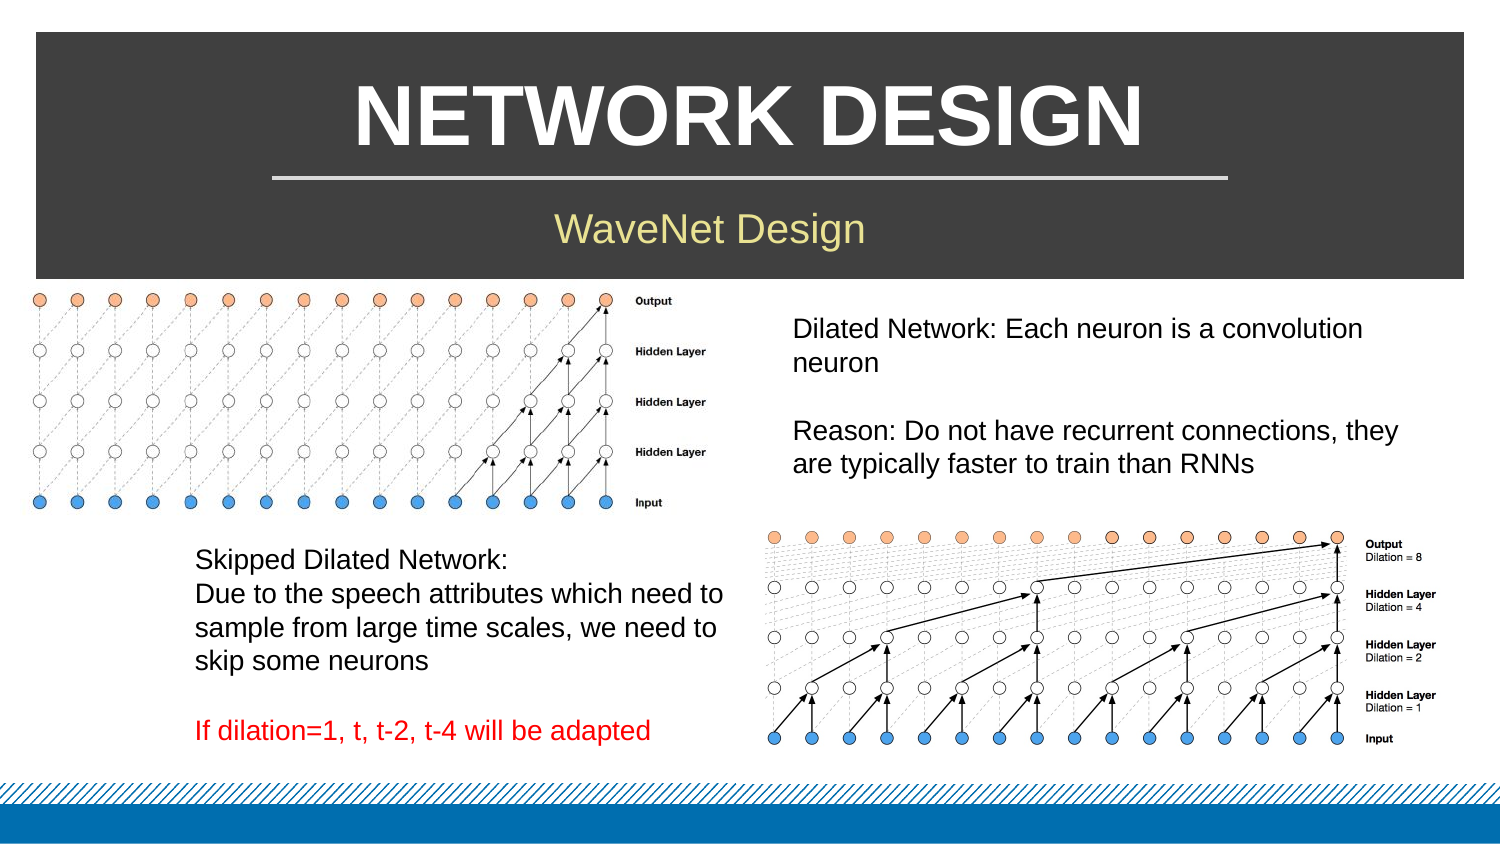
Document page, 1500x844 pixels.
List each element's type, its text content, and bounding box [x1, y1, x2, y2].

title Network design [64, 57, 1436, 172]
text_box WaveNet Design [539, 194, 881, 260]
text_box If dilation=1, t, t-2, t-4 will be adapted [179, 704, 736, 754]
text_box Dilated Network: Each neuron is a convolution neuron Reason: Do not have recurrent connections, they are typically faster to train than RNNs [777, 303, 1439, 487]
picture [20, 279, 723, 535]
picture [0, 514, 1500, 804]
text_box [46, 41, 1455, 270]
text_box Skipped Dilated Network: Due to the speech attributes which need to sample from large time scales, we need to skip some neurons [179, 534, 736, 684]
